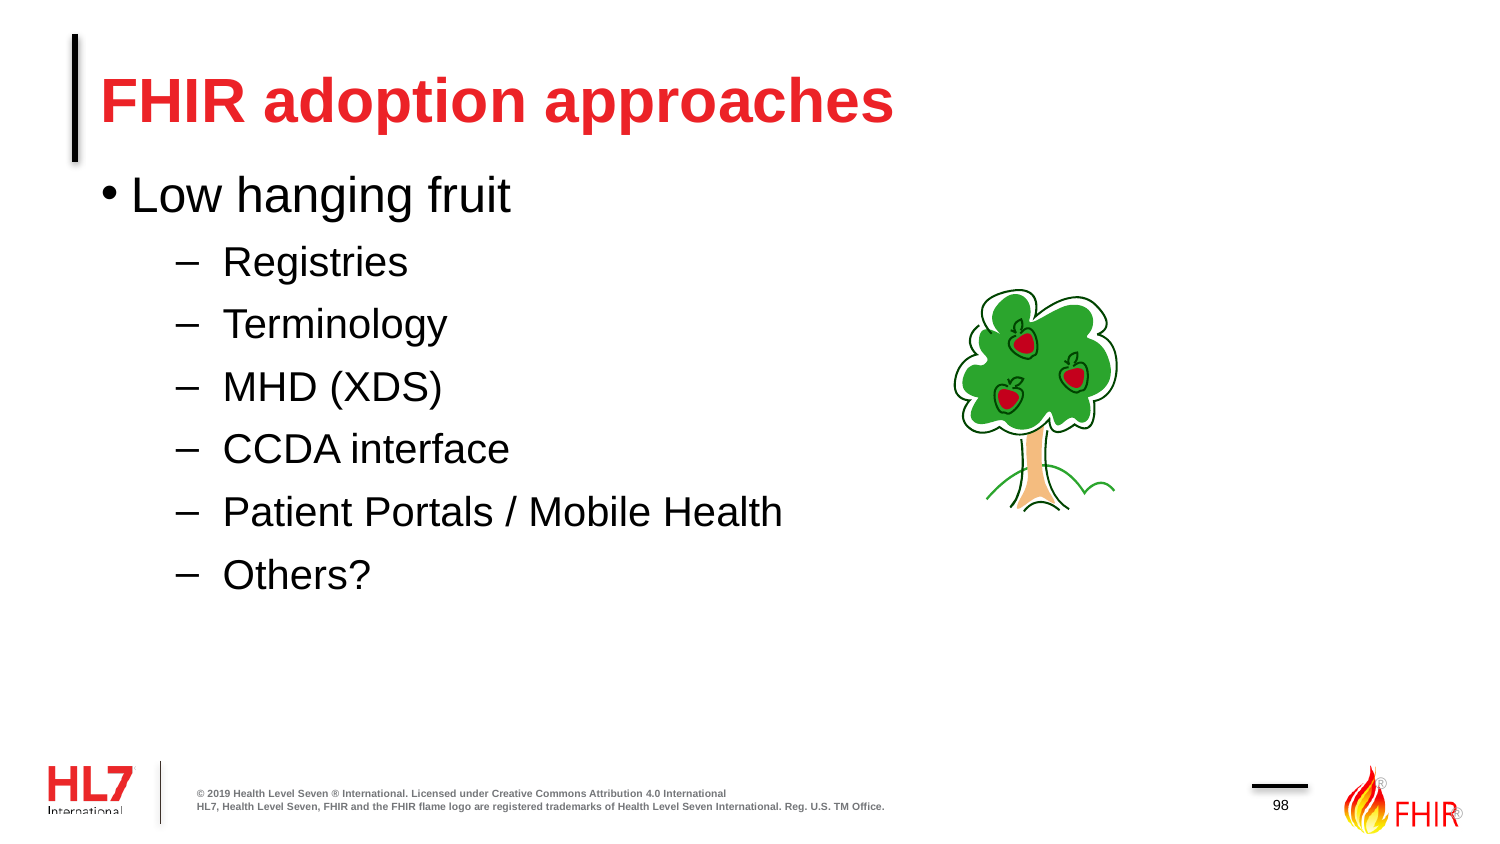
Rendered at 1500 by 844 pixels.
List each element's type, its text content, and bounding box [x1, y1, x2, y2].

footer © 2019 Health Level Seven ® International. Licensed under Creative Commons Attribution 4.0 International HL7, Health Level Seven, FHIR and the FHIR flame logo are registered trademarks of Health Level Seven International. Reg. U.S. TM Office. [196, 786, 941, 813]
list Low hanging fruit Registries Terminology MHD (XDS) CCDA interface Patient Portals / Mobile Health Others? [100, 162, 1451, 731]
picture [1339, 760, 1463, 837]
picture [953, 288, 1118, 513]
slide_number 98 [1258, 786, 1304, 813]
title FHIR adoption approaches [100, 33, 1451, 162]
